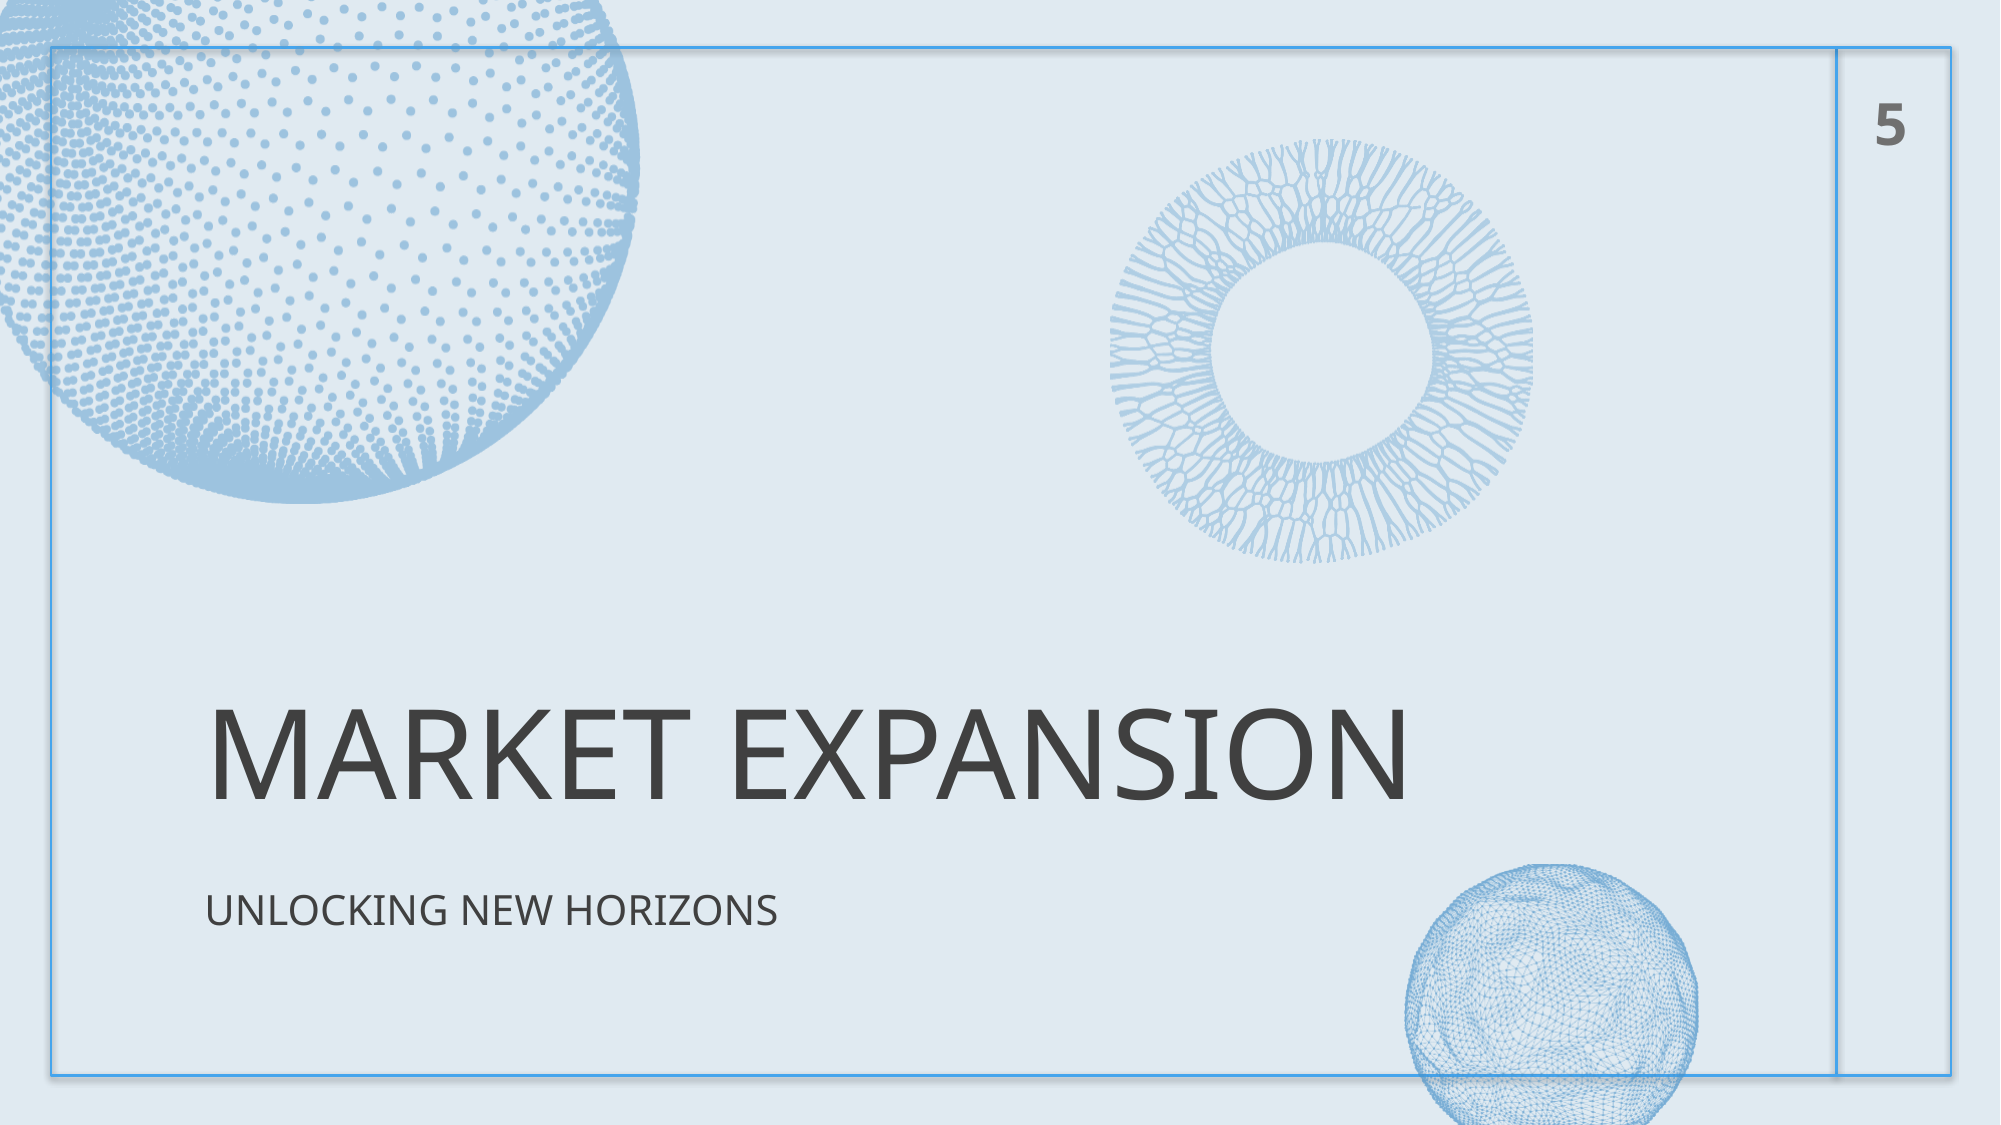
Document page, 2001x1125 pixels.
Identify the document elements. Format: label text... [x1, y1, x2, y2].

title Market expansion [189, 174, 1638, 833]
list Unlocking new horizons [189, 865, 1638, 953]
slide_number 5 [1822, 48, 1961, 175]
